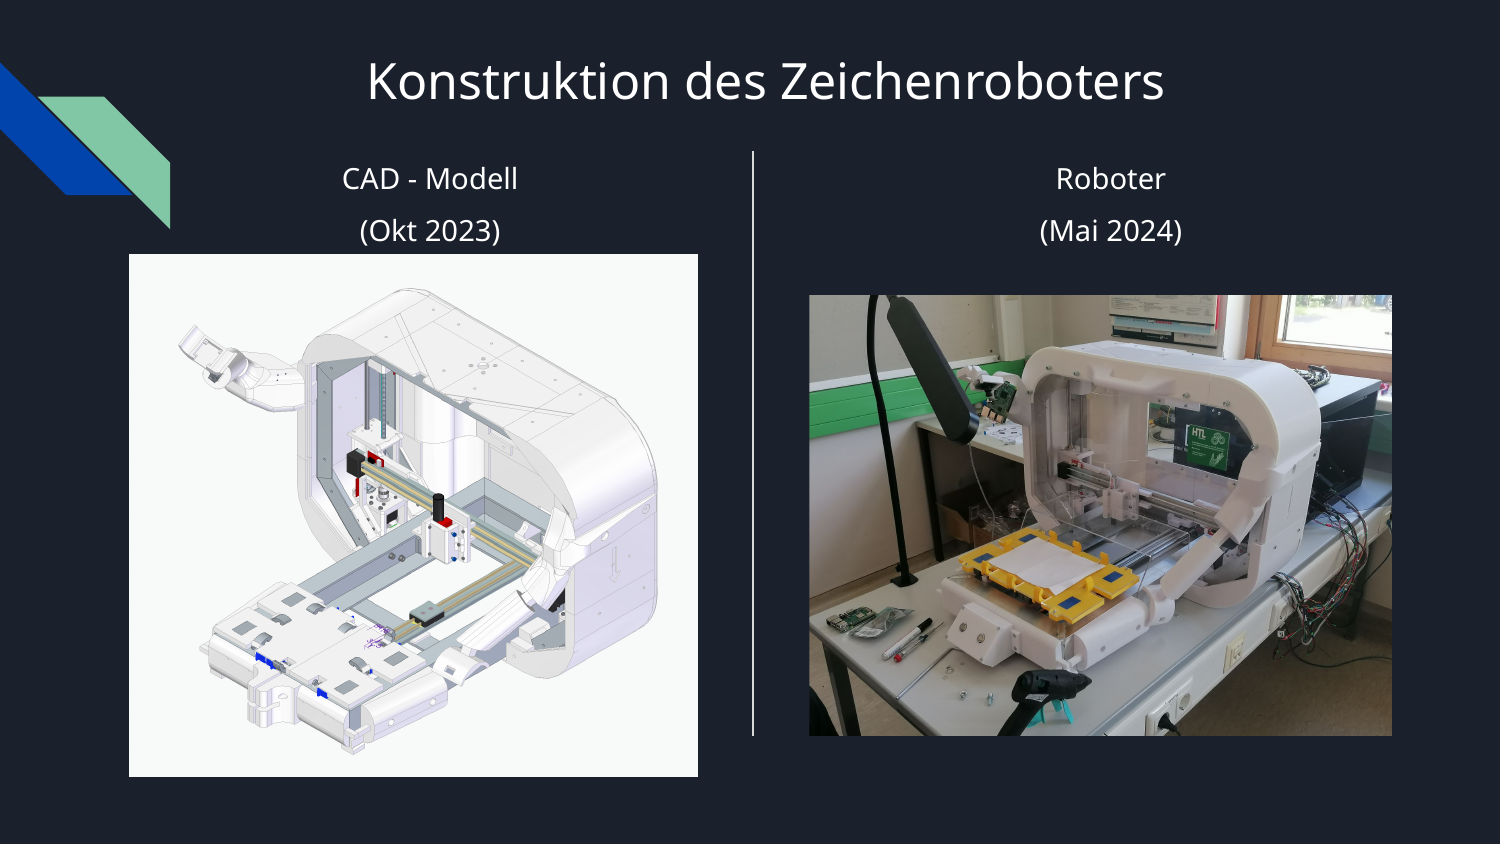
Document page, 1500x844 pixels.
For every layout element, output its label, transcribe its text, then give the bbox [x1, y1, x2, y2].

picture [809, 294, 1397, 736]
text_box Roboter (Mai 2024) [809, 120, 1413, 270]
text_box CAD - Modell (Okt 2023) [128, 120, 732, 270]
picture [128, 254, 698, 777]
title Konstruktion des Zeichenroboters [189, 34, 1344, 145]
